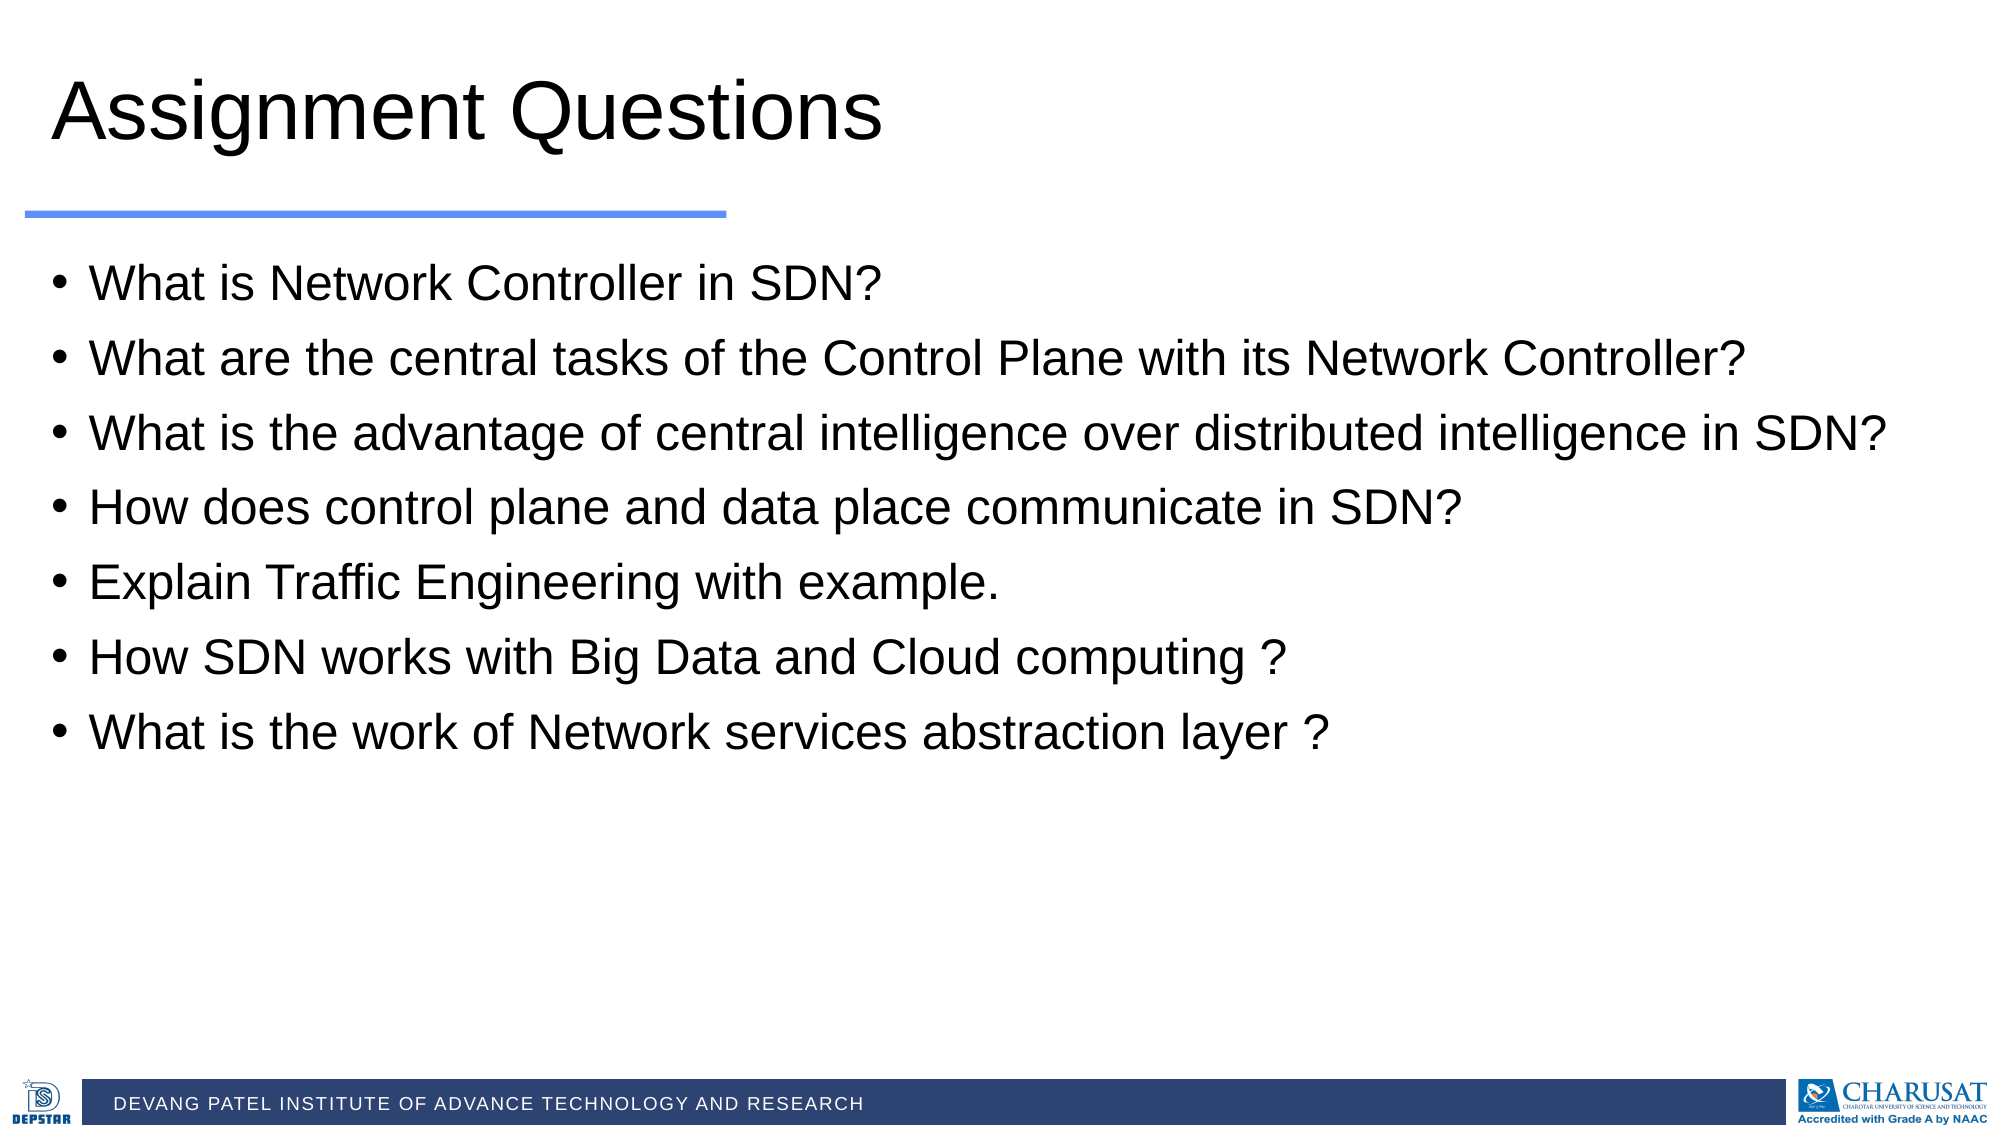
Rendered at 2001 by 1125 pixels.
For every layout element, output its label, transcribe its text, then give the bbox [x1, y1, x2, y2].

list What is Network Controller in SDN? What are the central tasks of the Control Plane with its Network Controller? What is the advantage of central intelligence over distributed intelligence in SDN? How does control plane and data place communicate in SDN? Explain Traffic Engineering with example. How SDN works with Big Data and Cloud computing ? What is the work of Network services abstraction layer ? [36, 249, 1966, 1023]
picture [12, 1079, 71, 1124]
picture [1798, 1079, 1987, 1125]
list Assignment Questions [36, 60, 1966, 166]
